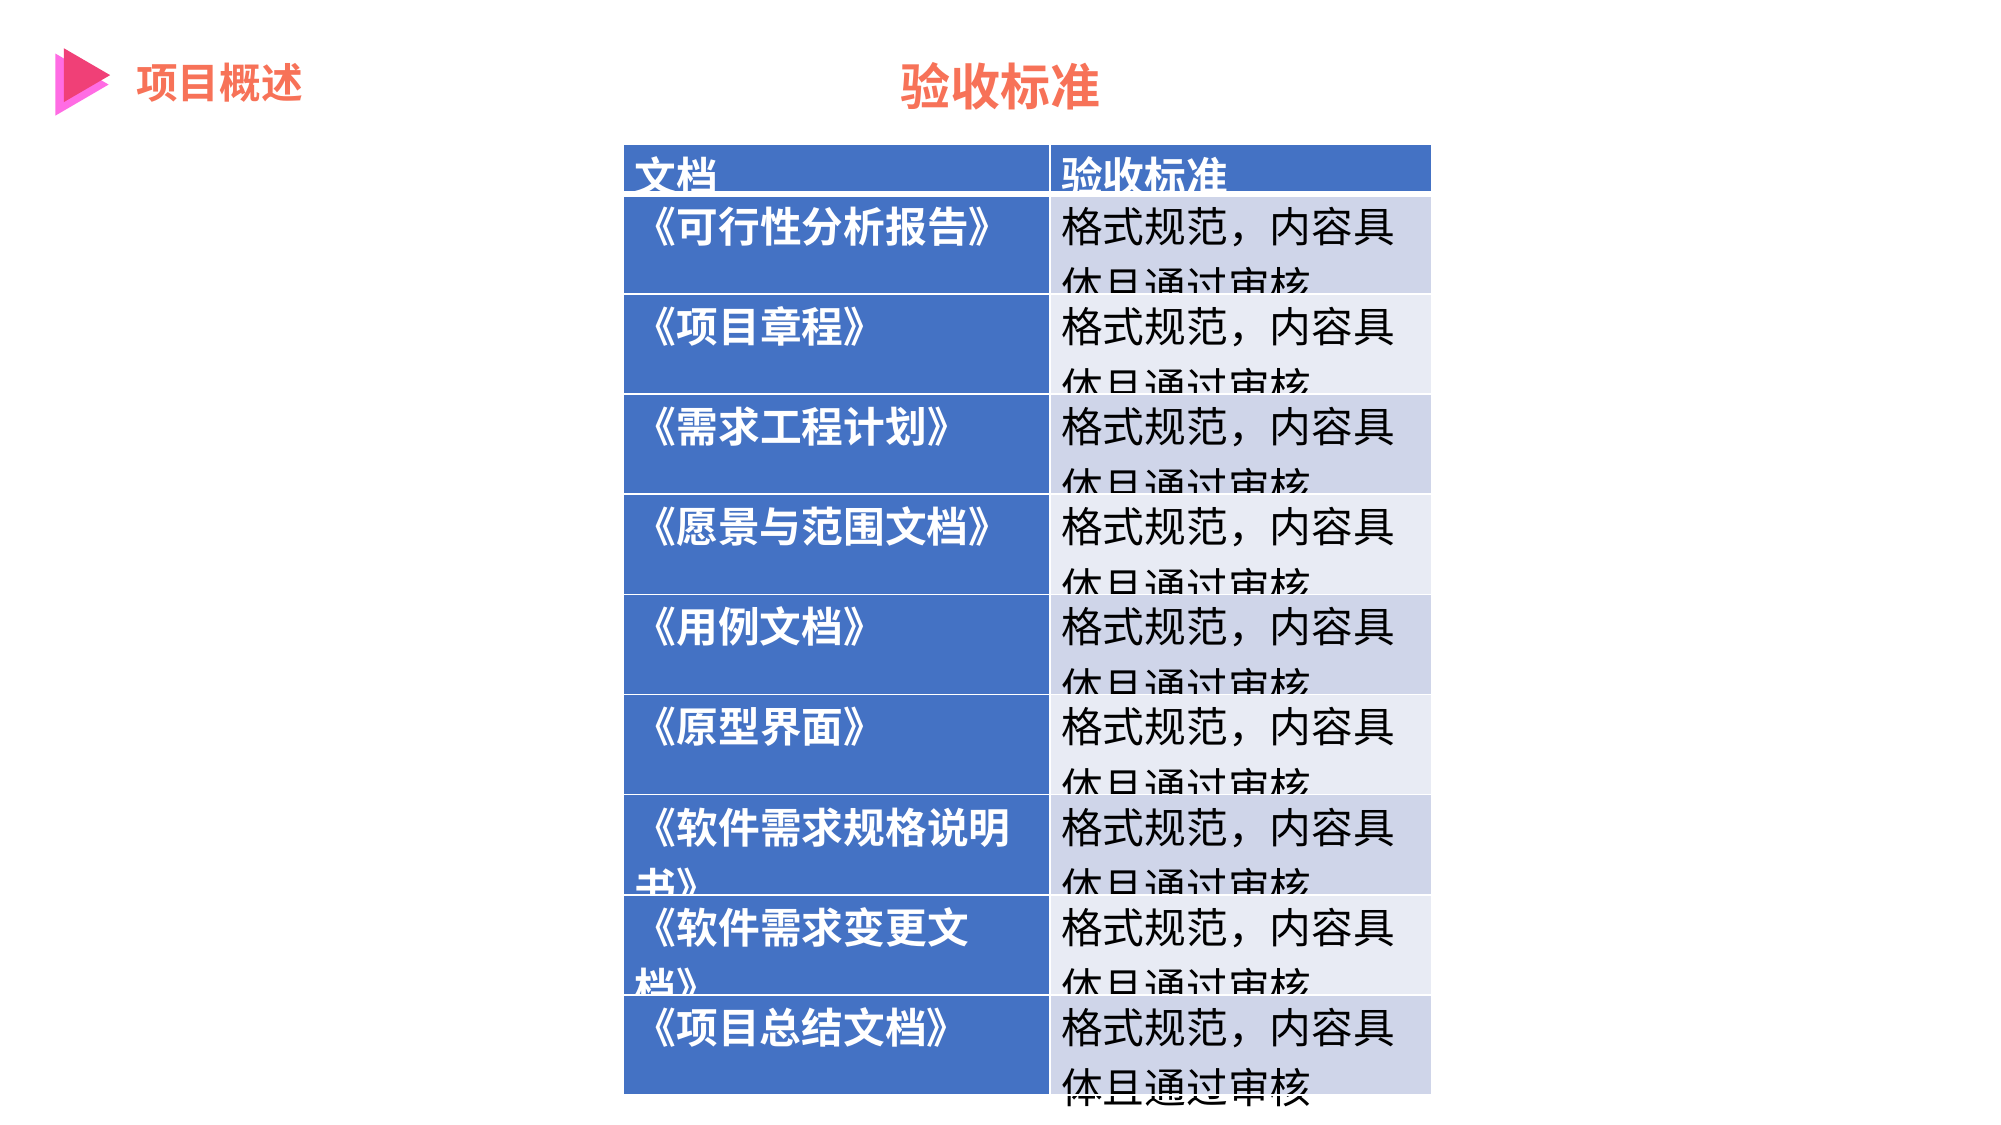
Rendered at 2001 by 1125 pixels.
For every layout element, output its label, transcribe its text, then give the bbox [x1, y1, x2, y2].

table_cell 《软件需求规格说明书》 [624, 795, 1049, 894]
text_box 项目概述 [121, 48, 455, 114]
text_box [55, 48, 111, 116]
table_cell 《项目章程》 [624, 295, 1049, 393]
table_cell 《可行性分析报告》 [624, 197, 1049, 293]
table_cell 《愿景与范围文档》 [624, 495, 1049, 594]
table_cell 《软件需求变更文档》 [624, 896, 1049, 994]
text_box 验收标准 [709, 48, 1291, 123]
table_cell 格式规范，内容具体且通过审核 [1051, 495, 1431, 594]
table_cell 格式规范，内容具体且通过审核 [1051, 295, 1431, 393]
table_cell 格式规范，内容具体且通过审核 [1051, 896, 1431, 994]
table_cell 格式规范，内容具体且通过审核 [1051, 695, 1431, 794]
table_cell 《用例文档》 [624, 595, 1049, 694]
table_cell 《原型界面》 [624, 695, 1049, 794]
table_cell 格式规范，内容具体且通过审核 [1051, 795, 1431, 894]
table_cell 《项目总结文档》 [624, 996, 1049, 1094]
table_header 验收标准 [1051, 145, 1431, 191]
table_cell 格式规范，内容具体且通过审核 [1051, 595, 1431, 694]
table_cell 格式规范，内容具体且通过审核 [1051, 395, 1431, 493]
table_cell 《需求工程计划》 [624, 395, 1049, 493]
table_header 文档 [624, 145, 1049, 191]
table_cell 格式规范，内容具体且通过审核 [1051, 197, 1431, 293]
table_cell 格式规范，内容具体且通过审核 [1051, 996, 1431, 1094]
